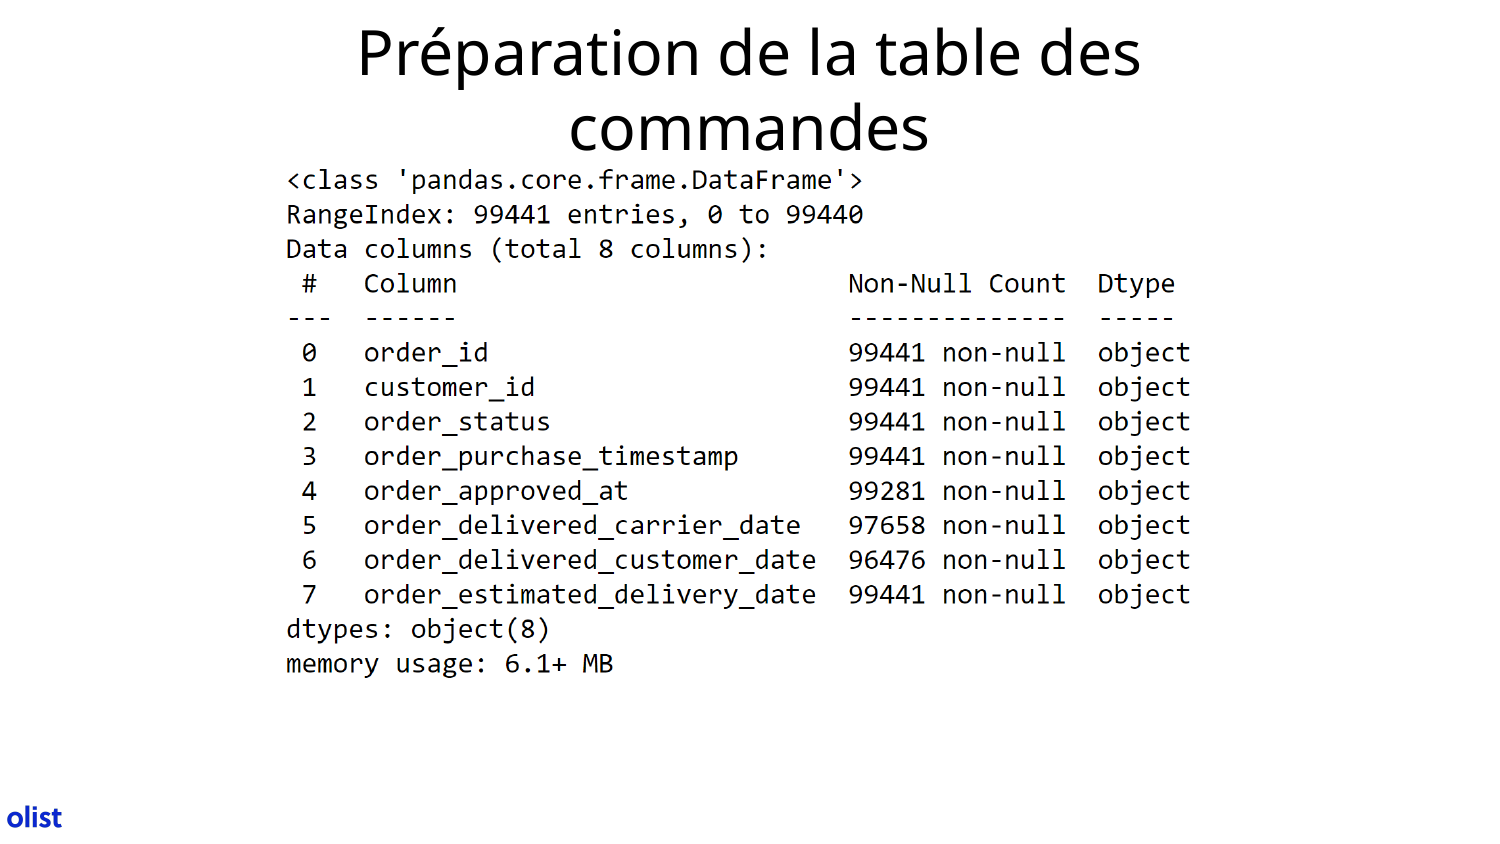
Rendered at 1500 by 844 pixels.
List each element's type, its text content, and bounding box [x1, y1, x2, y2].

title Préparation de la table des commandes [210, 48, 1290, 128]
picture [0, 789, 69, 844]
picture [278, 158, 1222, 685]
